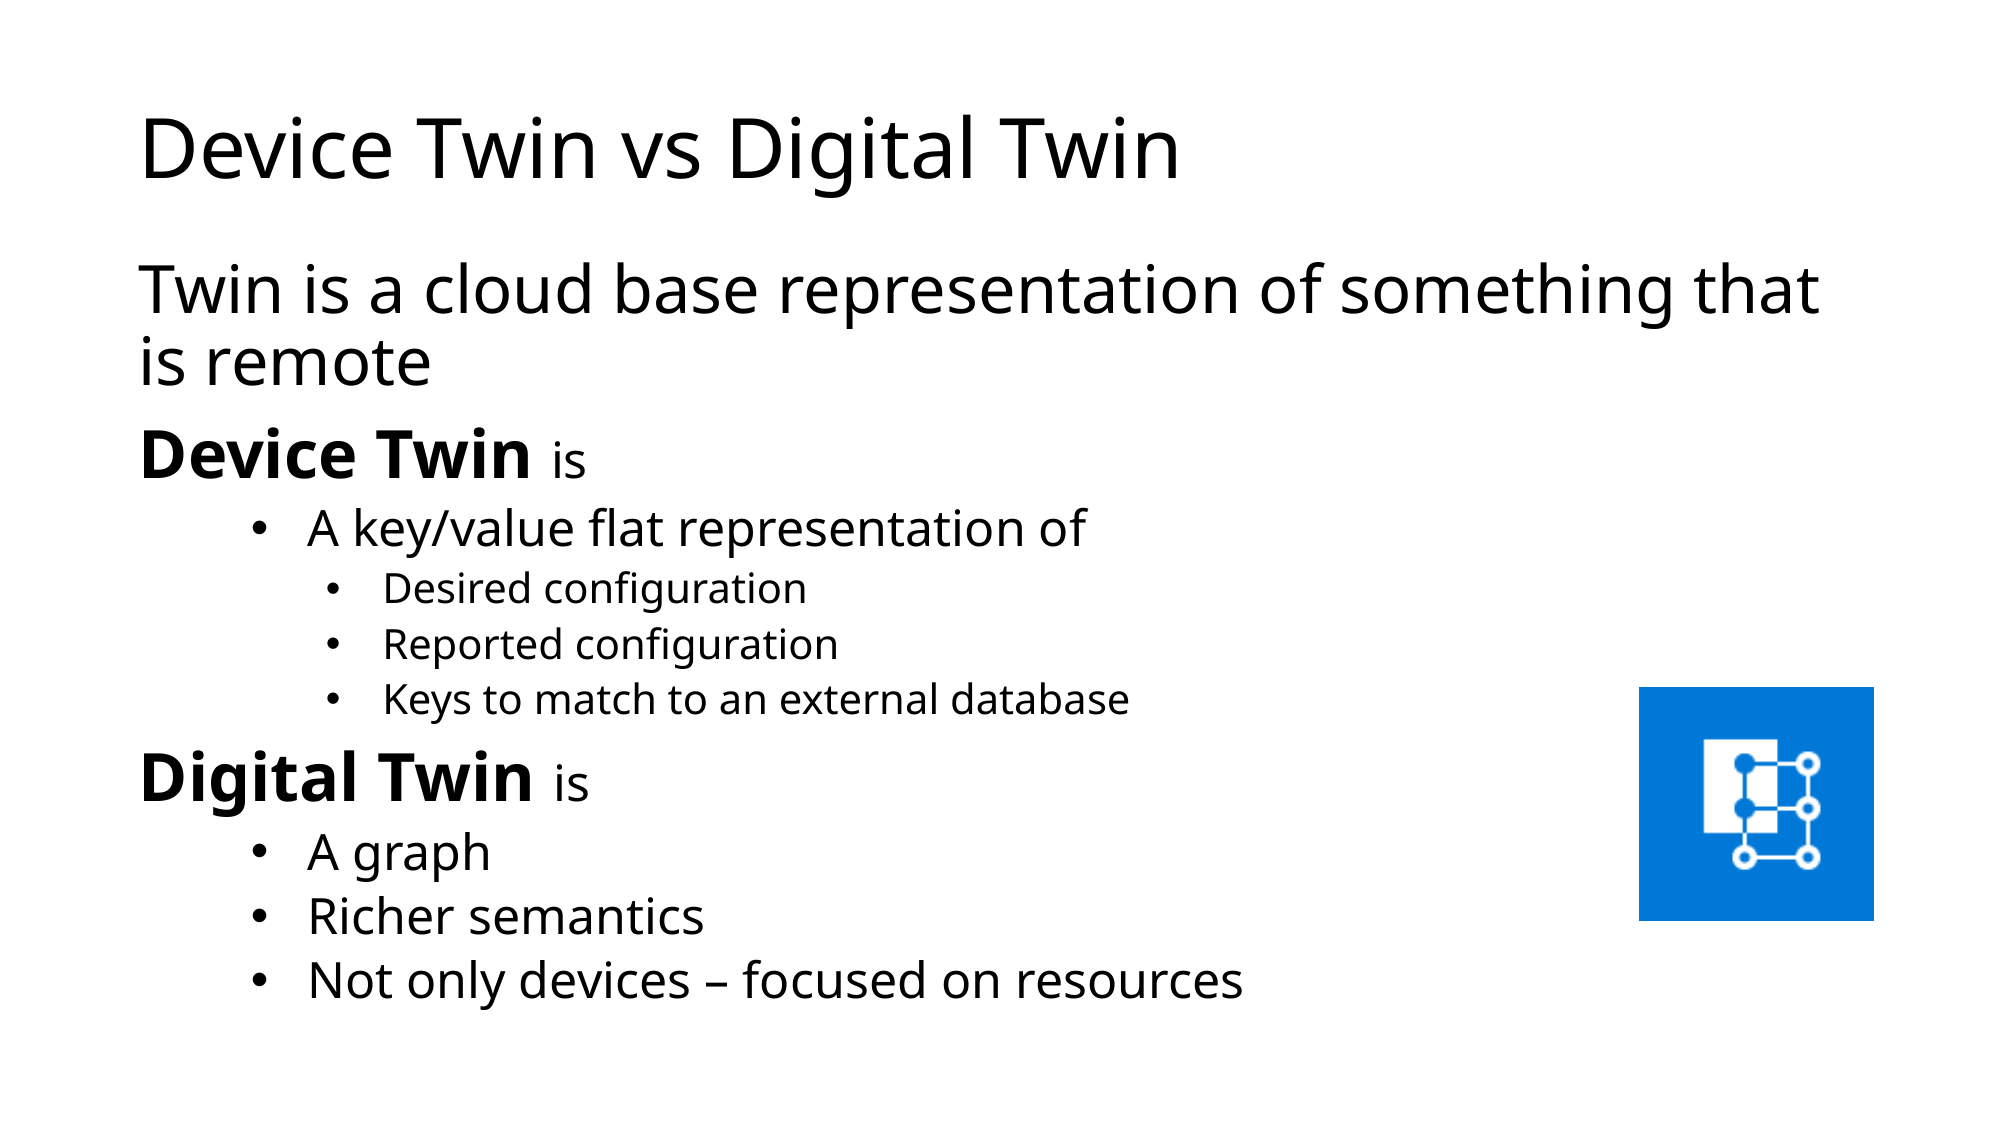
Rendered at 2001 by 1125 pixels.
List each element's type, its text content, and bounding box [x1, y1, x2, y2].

list Twin is a cloud base representation of something that is remote Device Twin is A key/value flat representation of Desired configuration Reported configuration Keys to match to an external database Digital Twin is A graph Richer semantics Not only devices – focused on resources [123, 249, 1876, 1011]
list Device Twin vs Digital Twin [123, 99, 1876, 185]
picture [1639, 687, 1874, 921]
